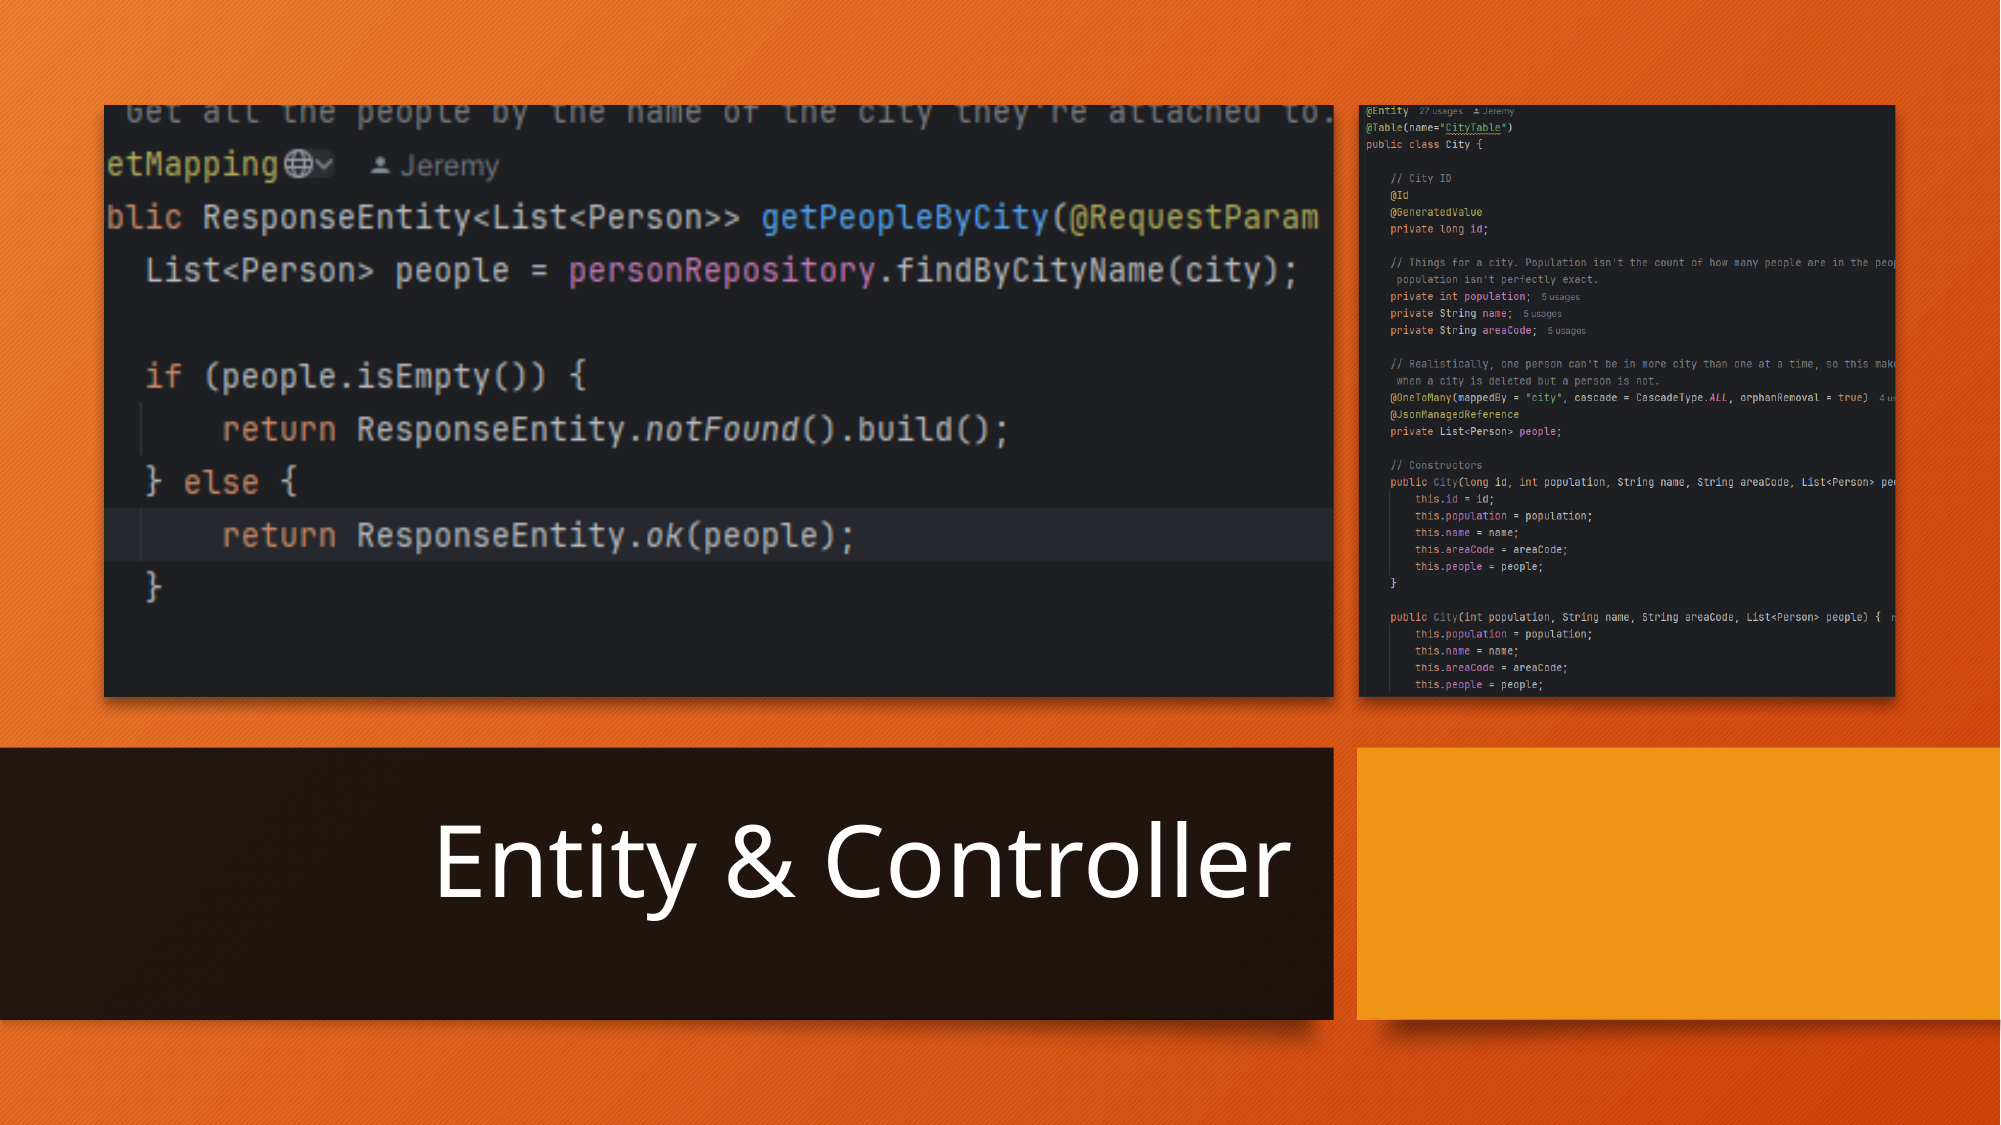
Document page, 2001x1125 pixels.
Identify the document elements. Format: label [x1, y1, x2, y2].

picture [103, 104, 1334, 698]
picture [1358, 104, 1896, 698]
text_box [0, 0, 2000, 1125]
